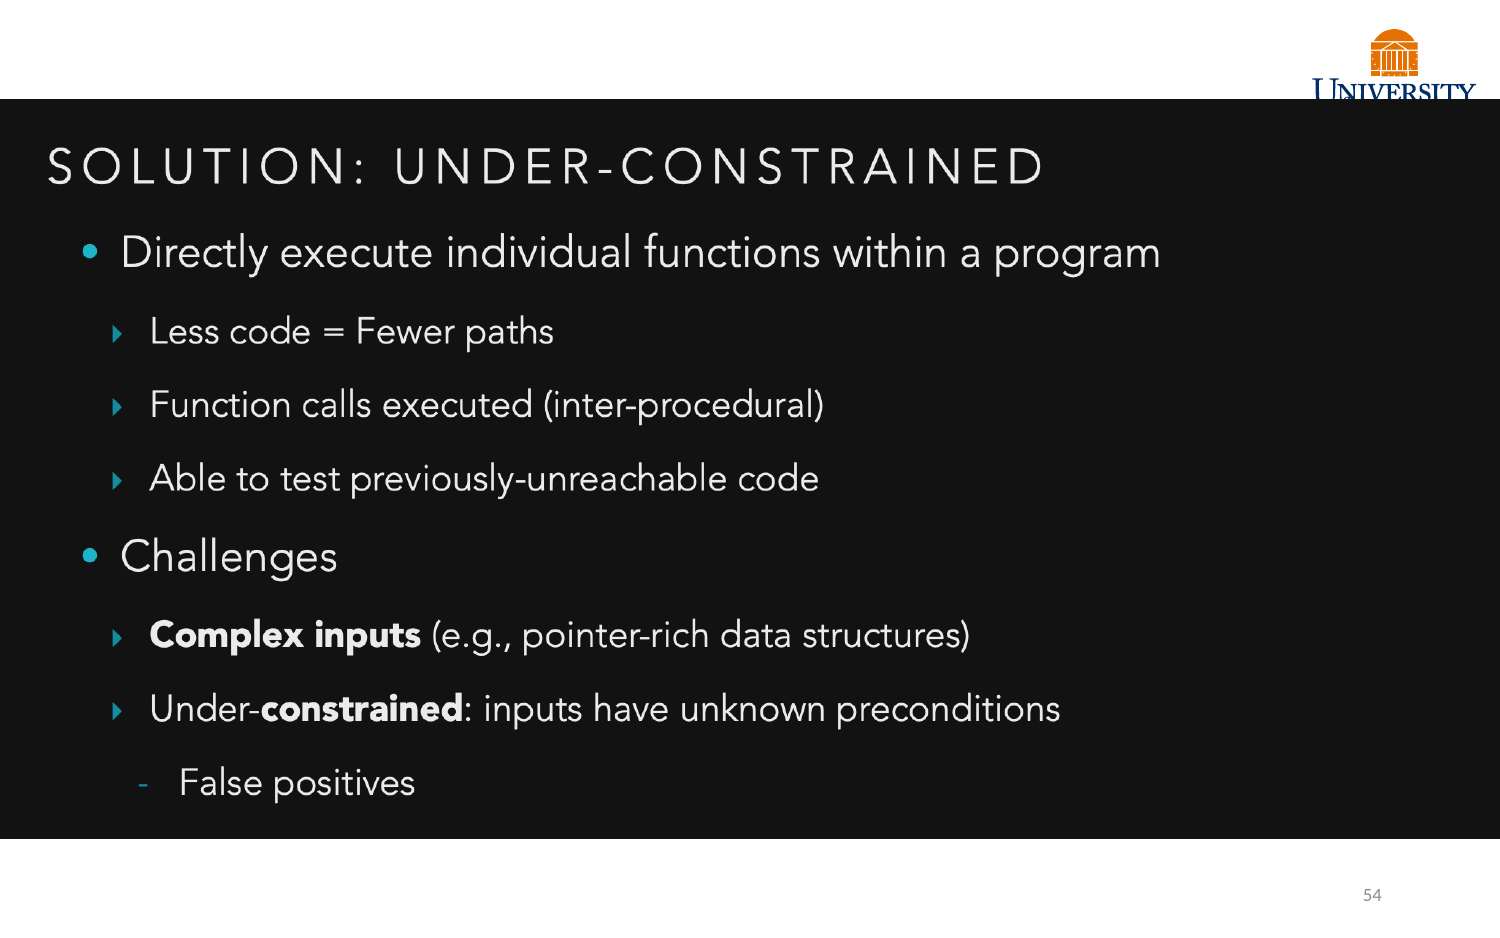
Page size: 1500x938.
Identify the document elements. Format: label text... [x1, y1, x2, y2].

slide_number 54 [1059, 868, 1397, 919]
picture [0, 99, 1500, 839]
